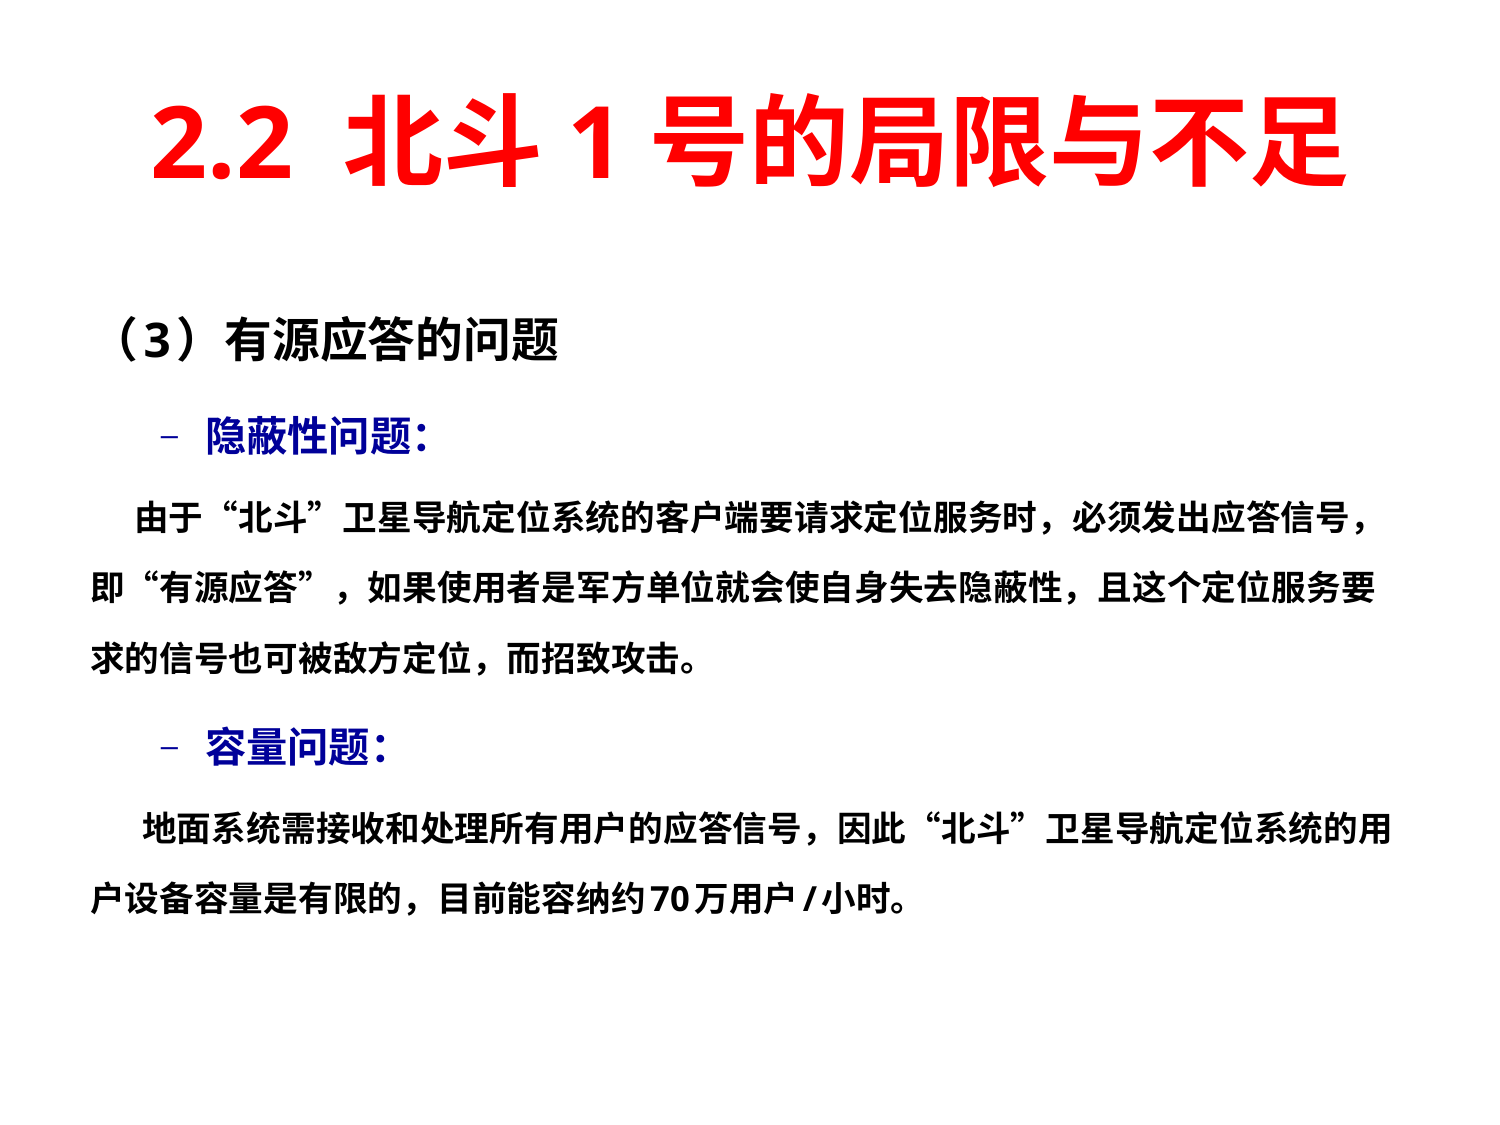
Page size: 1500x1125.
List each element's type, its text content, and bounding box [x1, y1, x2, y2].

text_box [37, 262, 1475, 1029]
list （3）有源应答的问题 隐蔽性问题： 由于“北斗”卫星导航定位系统的客户端要请求定位服务时，必须发出应答信号，即“有源应答”，如果使用者是军方单位就会使自身失去隐蔽性，且这个定位服务要求的信号也可被敌方定位，而招致攻击。 容量问题： 地面系统需接收和处理所有用户的应答信号，因此“北斗”卫星导航定位系统的用户设备容量是有限的，目前能容纳约70万用户/小时。 [75, 262, 1425, 1005]
title 2.2 北斗1号的局限与不足 [75, 37, 1425, 241]
